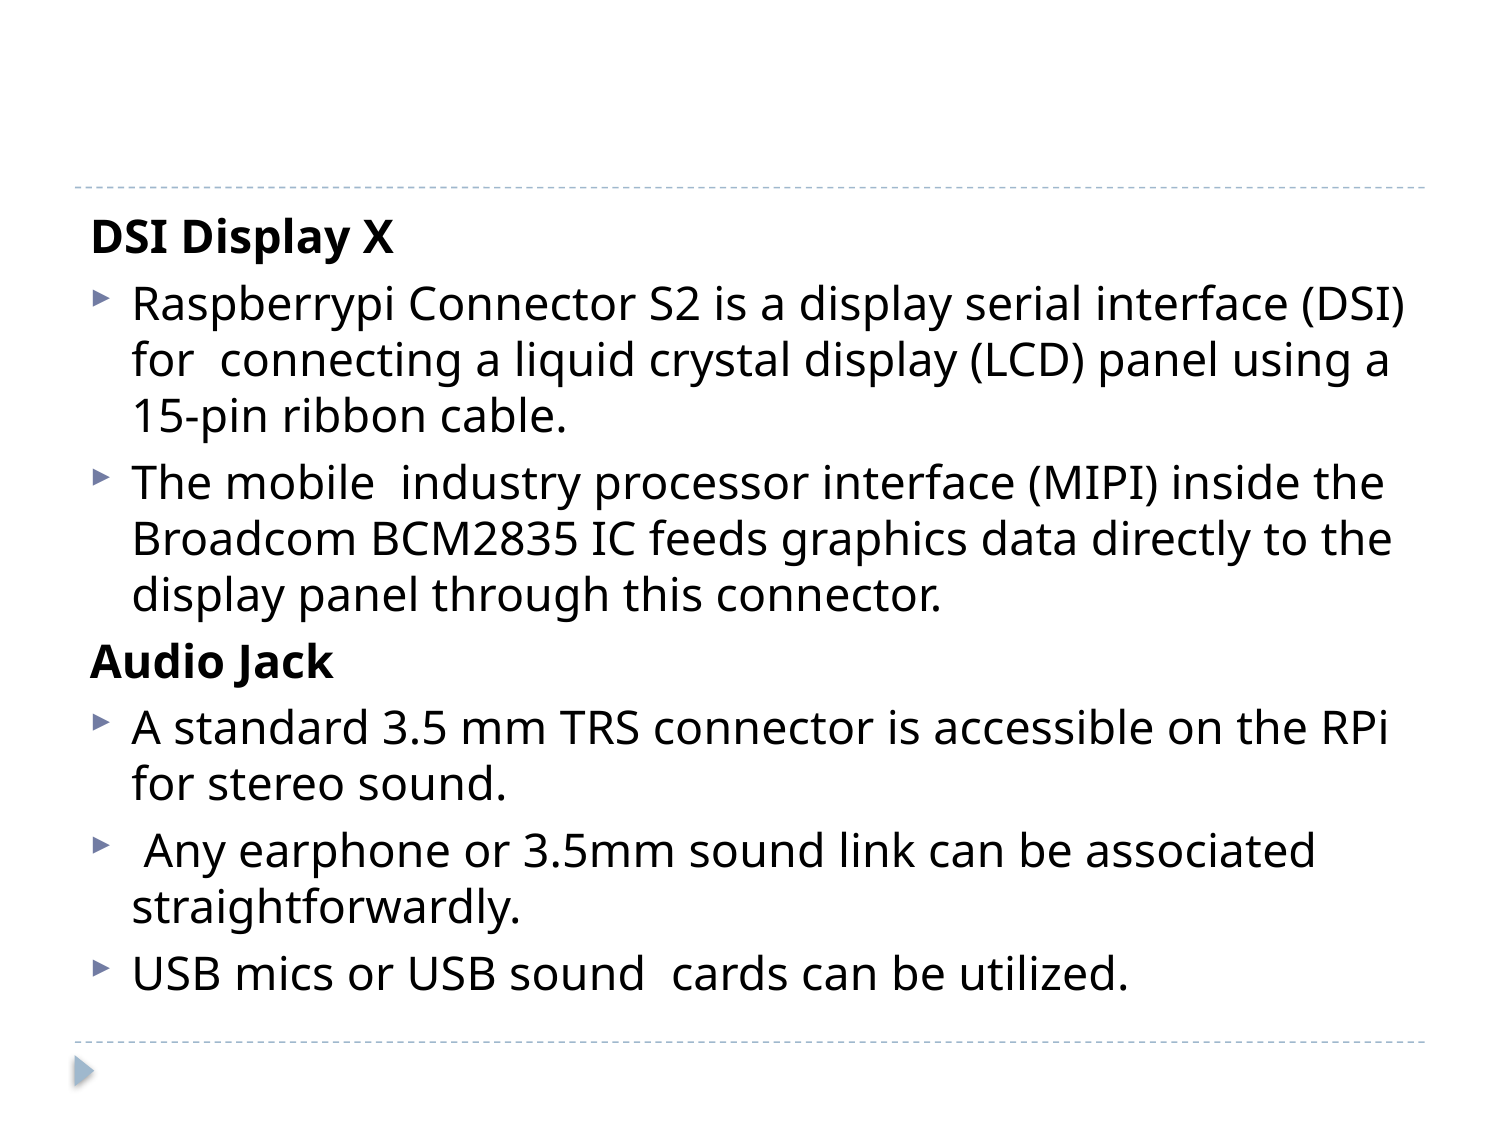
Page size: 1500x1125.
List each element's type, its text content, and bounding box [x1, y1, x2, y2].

list DSI Display X Raspberrypi Connector S2 is a display serial interface (DSI) for connecting a liquid crystal display (LCD) panel using a 15-pin ribbon cable. The mobile industry processor interface (MIPI) inside the Broadcom BCM2835 IC feeds graphics data directly to the display panel through this connector. Audio Jack A standard 3.5 mm TRS connector is accessible on the RPi for stereo sound. Any earphone or 3.5mm sound link can be associated straightforwardly. USB mics or USB sound cards can be utilized. [75, 200, 1425, 1010]
